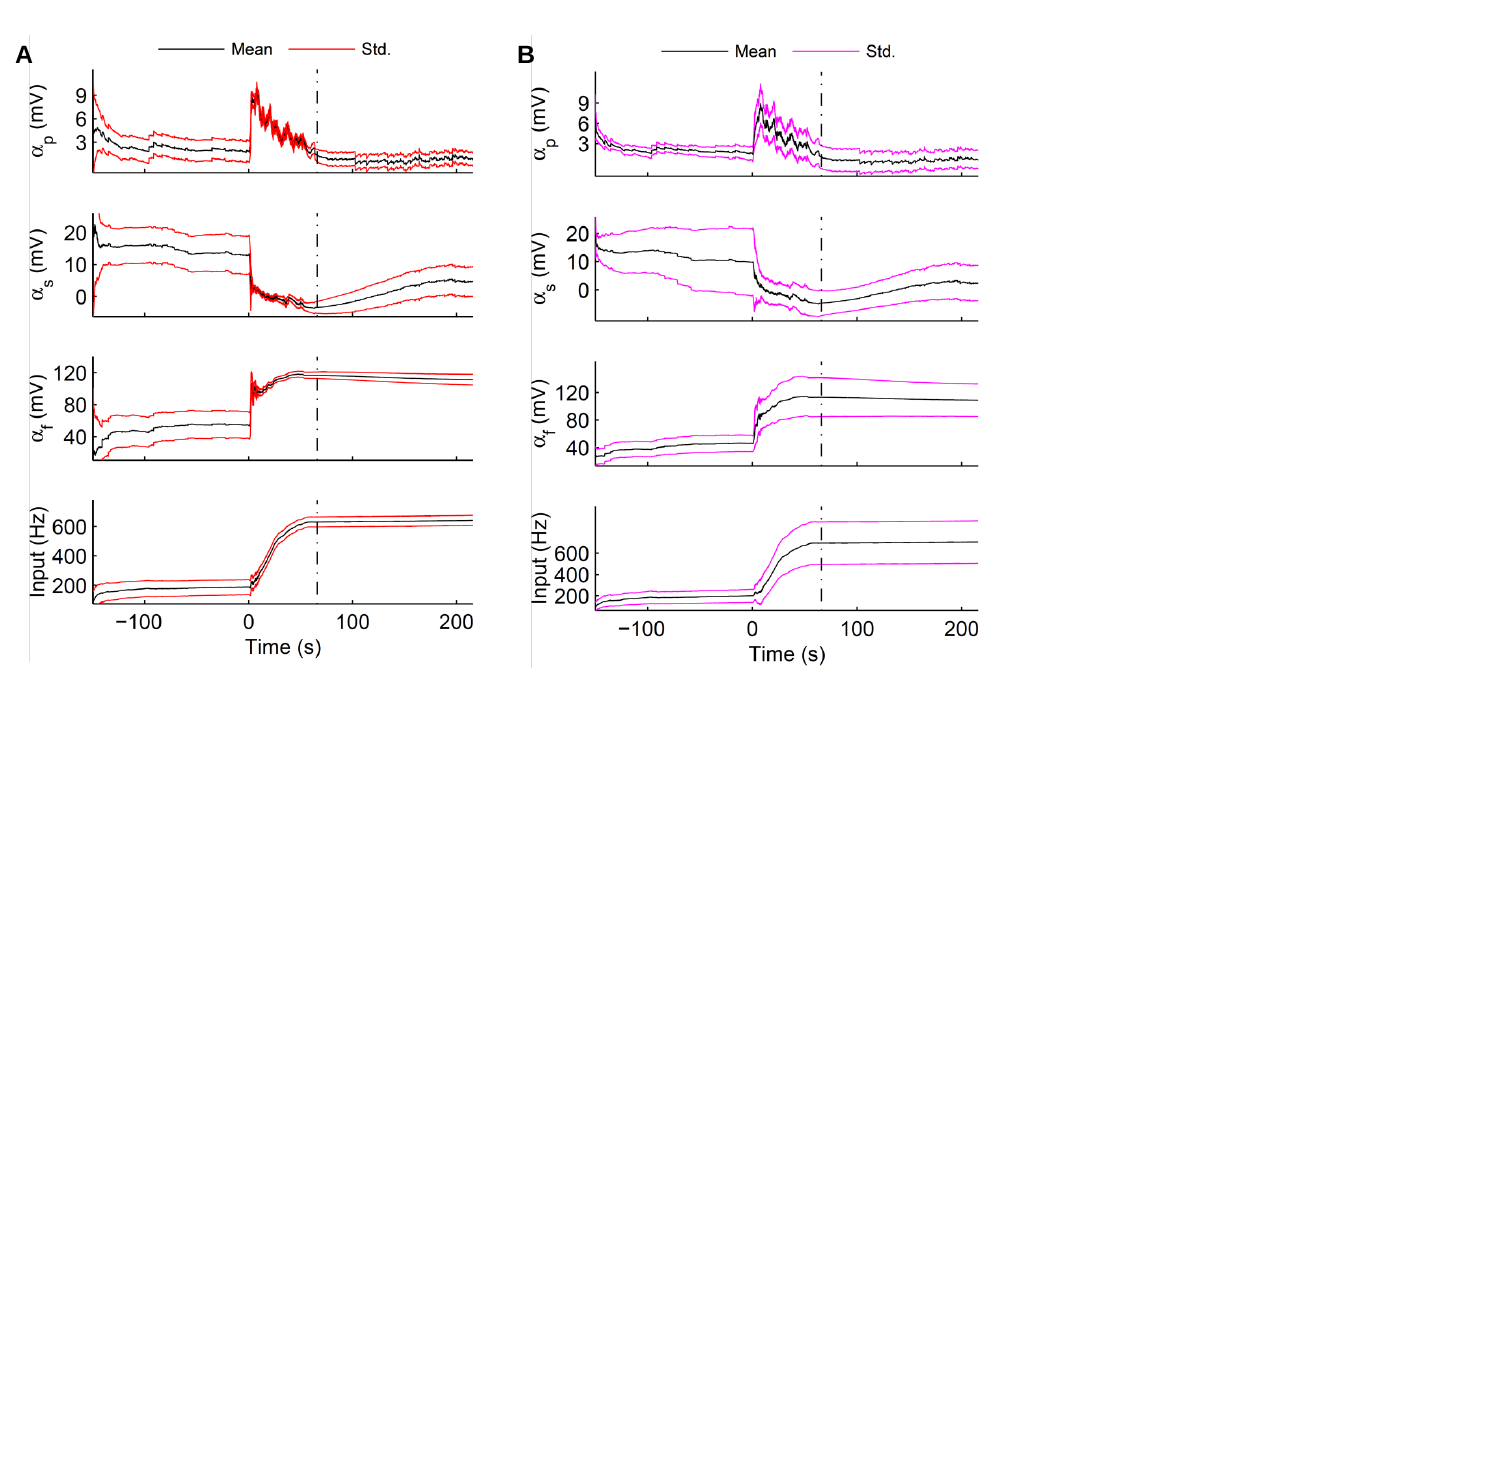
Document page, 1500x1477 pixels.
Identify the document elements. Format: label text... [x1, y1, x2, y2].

text_box A [0, 31, 49, 76]
picture [29, 35, 479, 662]
picture [531, 35, 981, 668]
text_box B [502, 31, 550, 76]
